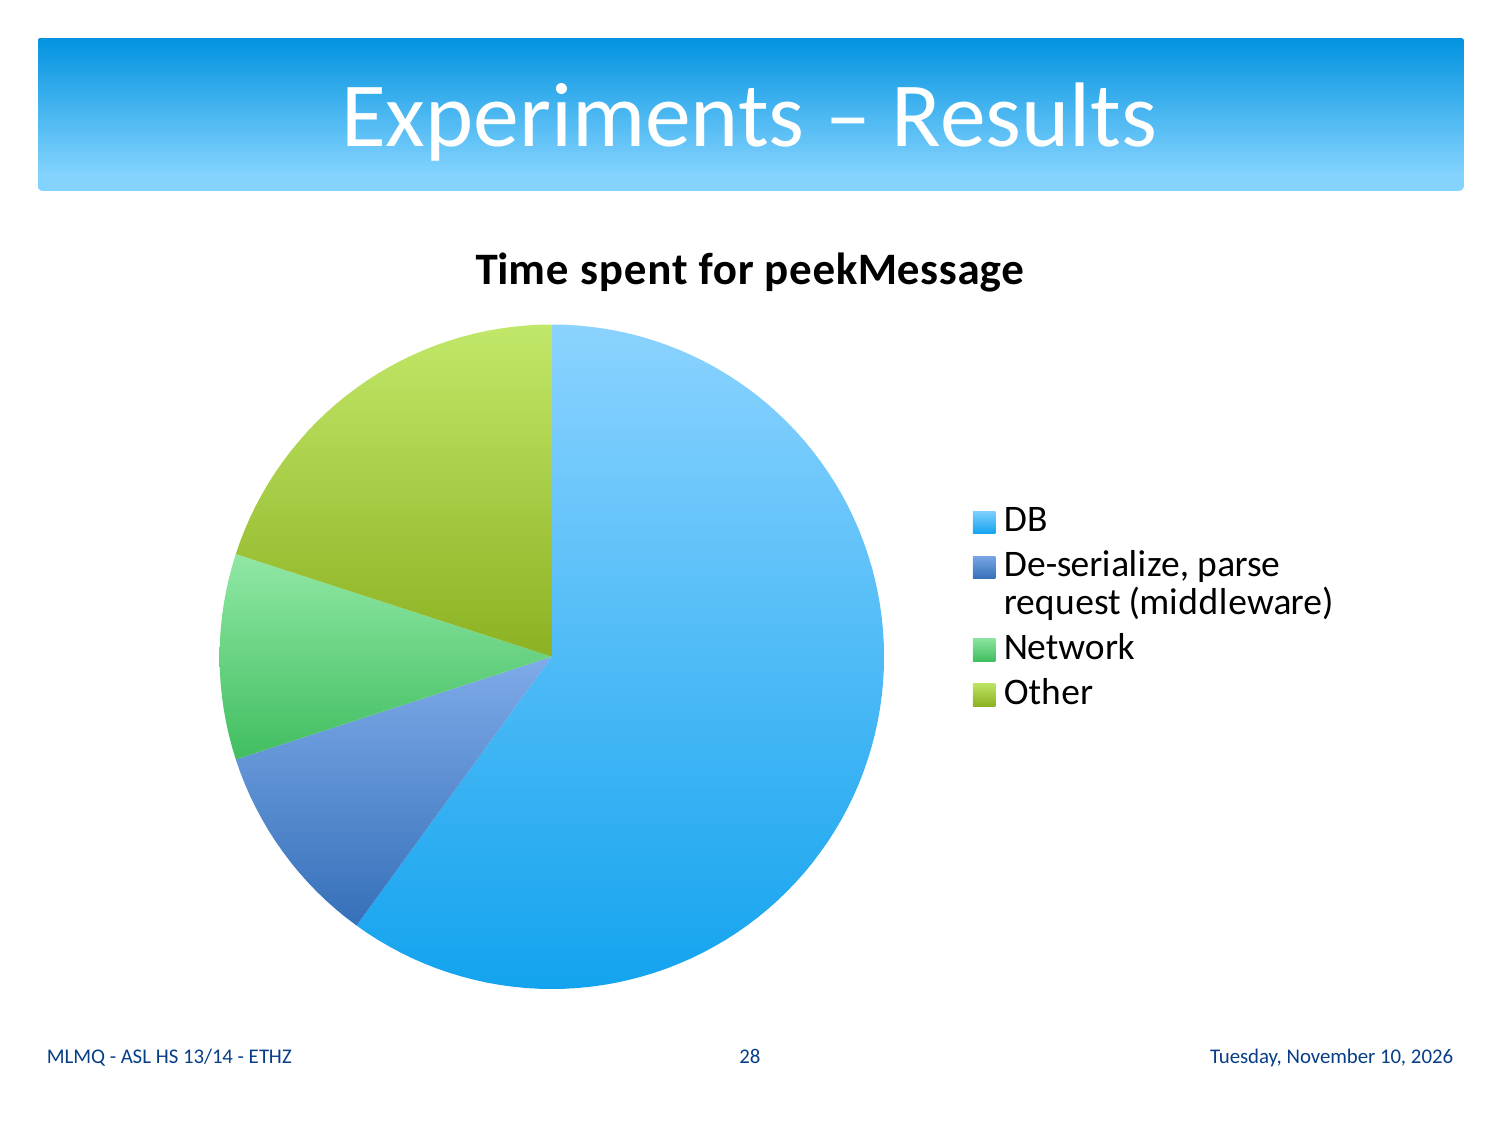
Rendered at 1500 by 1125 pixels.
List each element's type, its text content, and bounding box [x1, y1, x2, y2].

footer MLMQ - ASL HS 13/14 - ETHZ [31, 1025, 653, 1086]
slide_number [847, 1025, 1469, 1086]
title Experiments – Results [75, 6, 1425, 213]
slide_number 28 [654, 1025, 846, 1086]
chart [142, 212, 1359, 1006]
